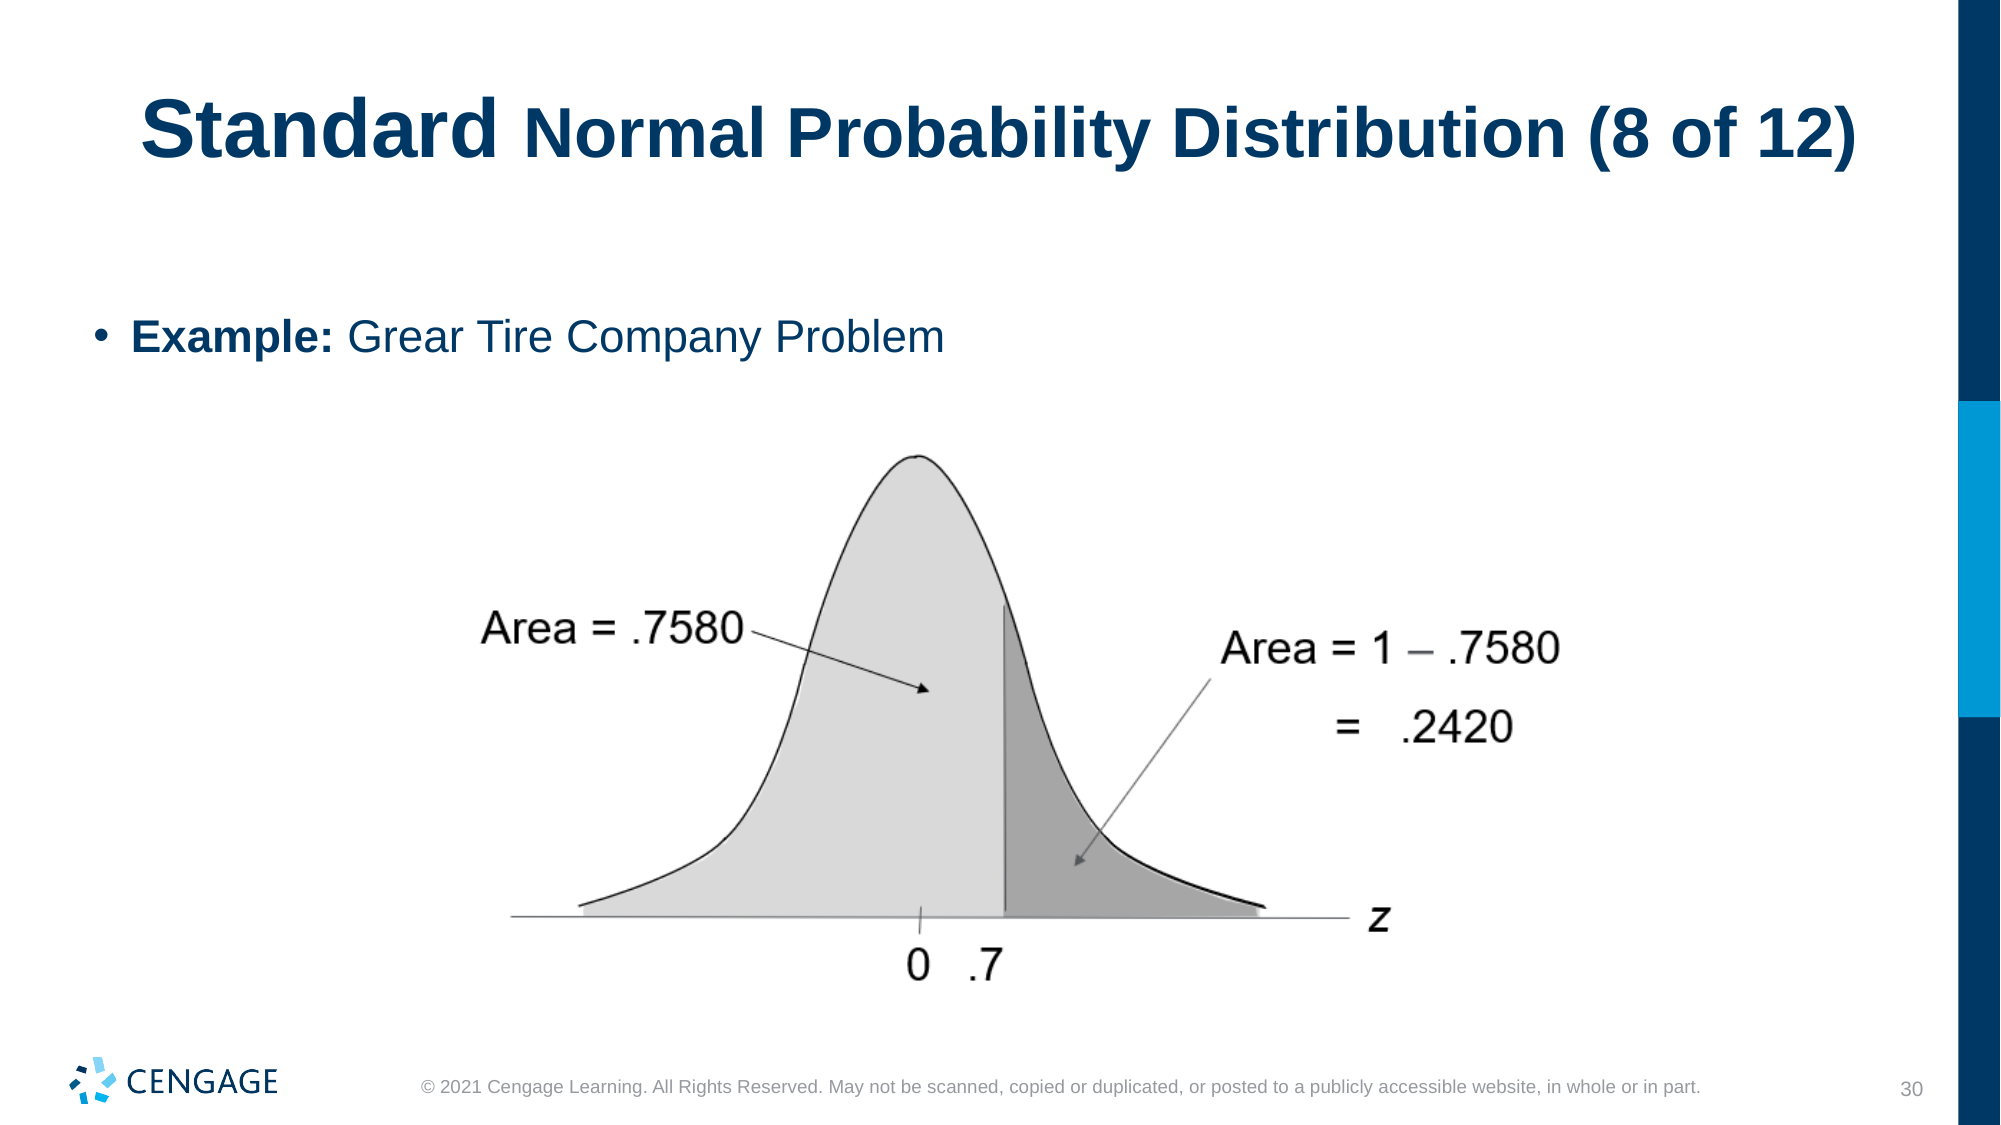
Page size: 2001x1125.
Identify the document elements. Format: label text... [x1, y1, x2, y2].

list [387, 433, 1613, 1008]
picture [69, 1057, 277, 1104]
list Example: Grear Tire Company Problem [78, 299, 1898, 383]
title Standard Normal Probability Distribution (8 of 12) [78, 77, 1923, 278]
